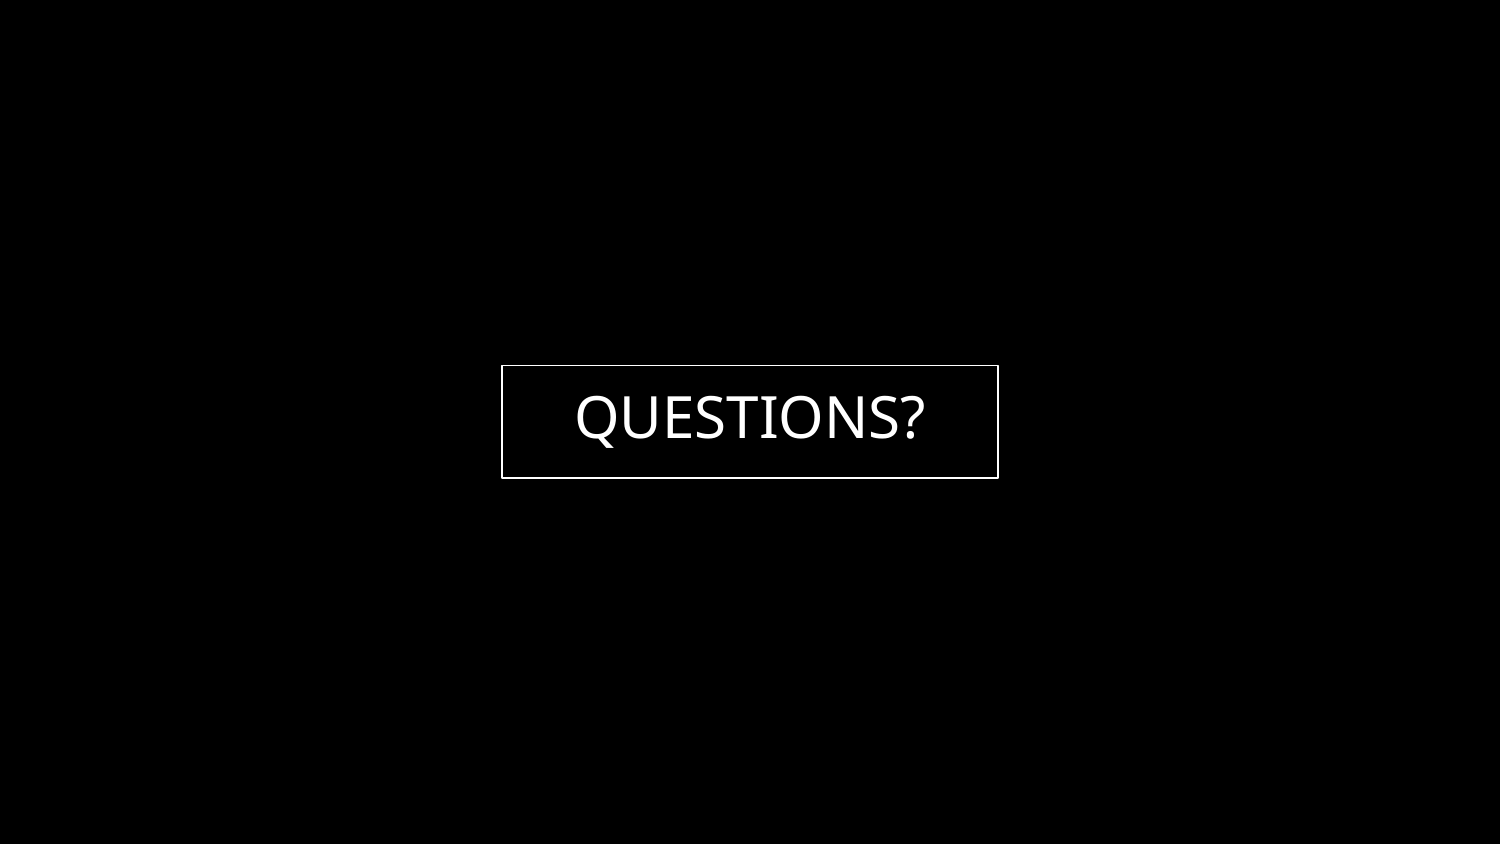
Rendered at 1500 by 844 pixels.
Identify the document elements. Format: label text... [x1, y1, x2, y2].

title QUESTIONS? [502, 365, 998, 479]
